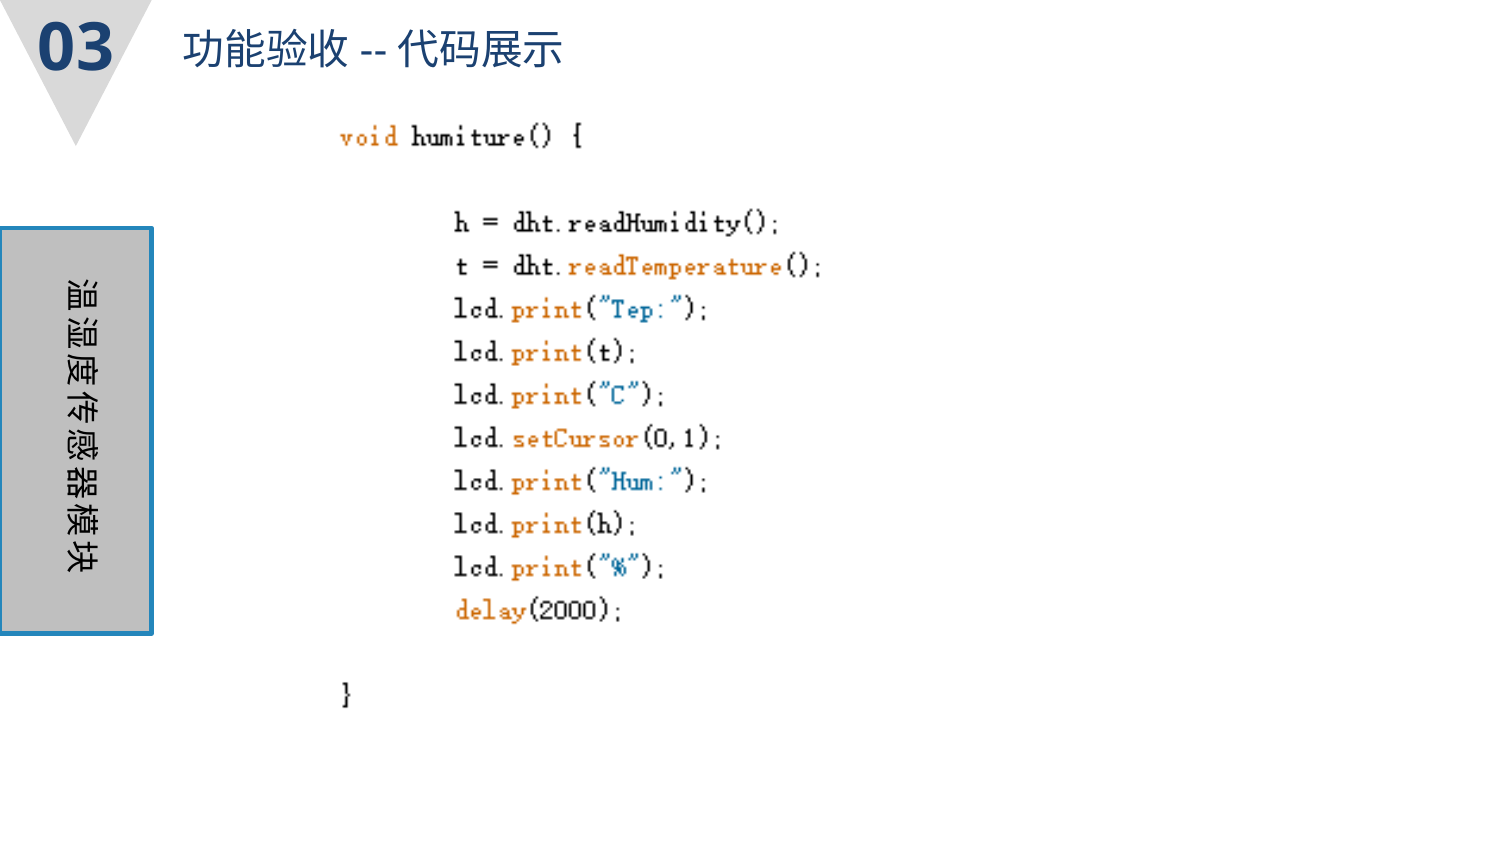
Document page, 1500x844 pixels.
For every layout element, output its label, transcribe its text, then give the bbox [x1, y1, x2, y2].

text_box [0, 226, 154, 636]
text_box 温湿度传感器模块 [40, 210, 112, 596]
picture [333, 119, 861, 725]
text_box 功能验收--代码展示 [167, 15, 894, 81]
text_box 03 [0, 0, 152, 147]
